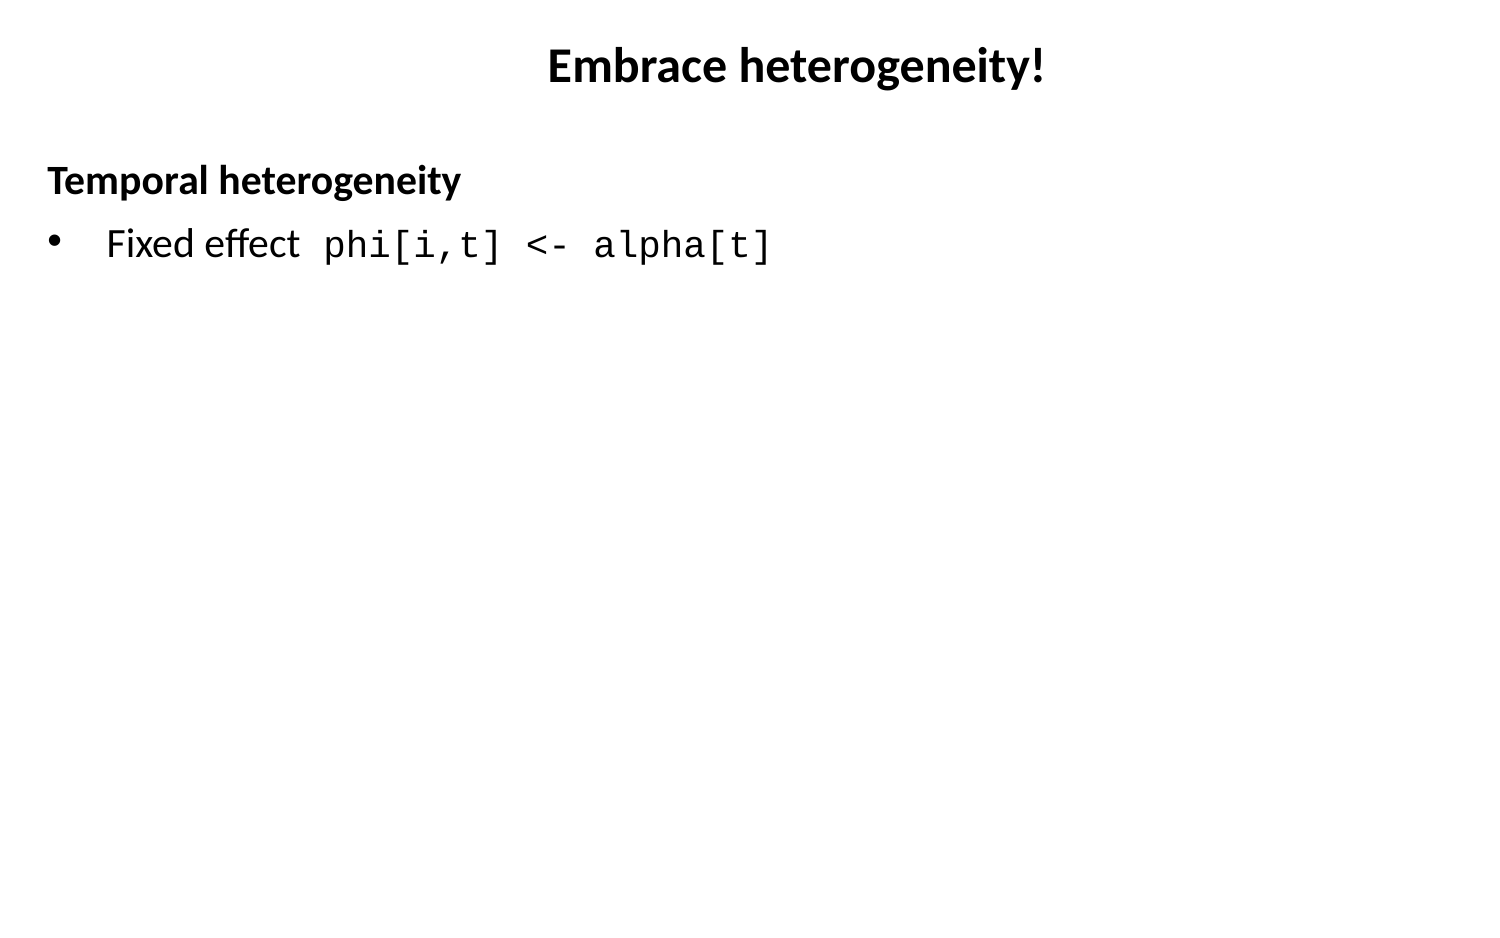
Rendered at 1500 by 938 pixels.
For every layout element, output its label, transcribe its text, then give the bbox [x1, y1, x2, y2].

text_box Temporal heterogeneity Fixed effect phi[i,t] <- alpha[t] [32, 145, 1480, 273]
text_box Embrace heterogeneity! [532, 25, 1062, 100]
